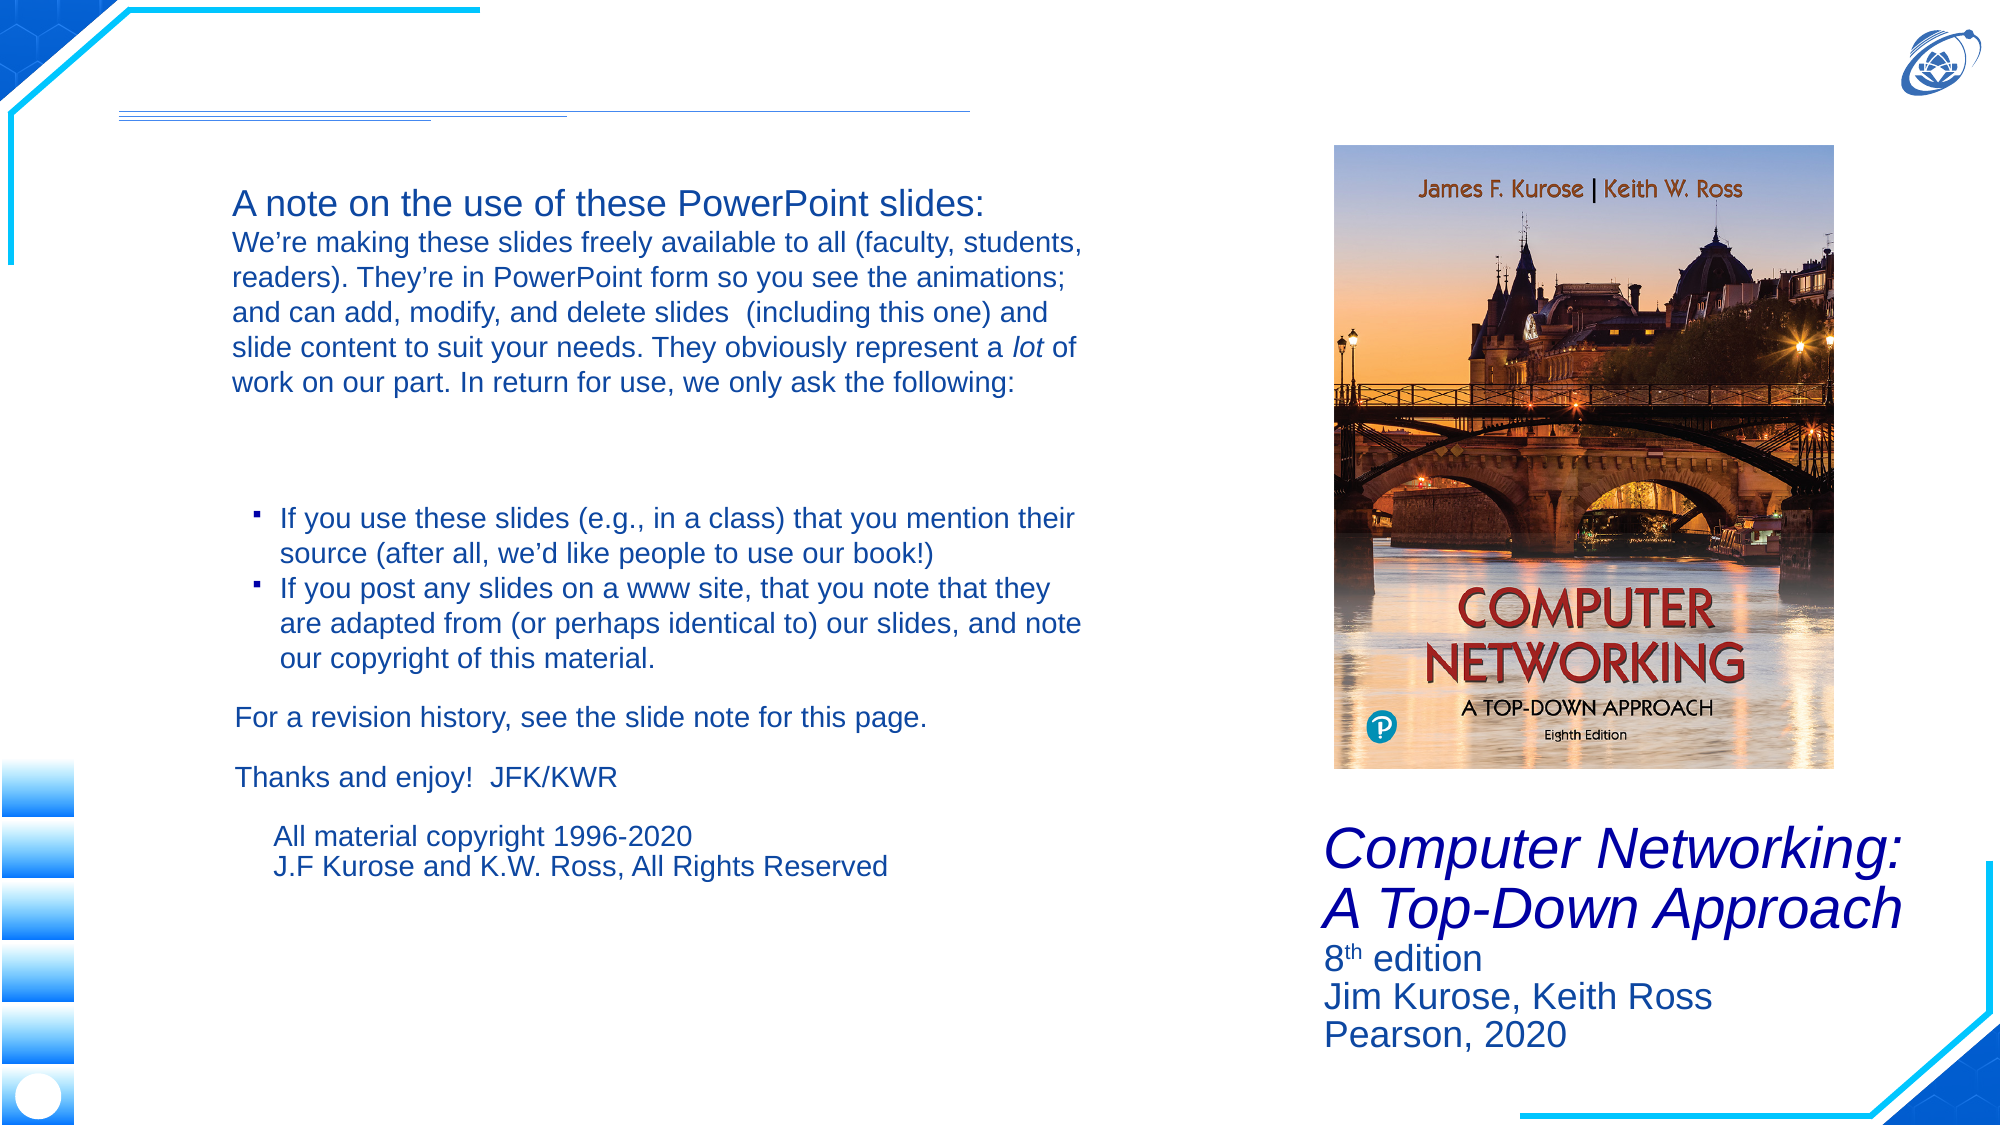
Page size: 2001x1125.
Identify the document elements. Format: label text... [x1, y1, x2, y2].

list [1909, 50, 1916, 58]
text_box A note on the use of these PowerPoint slides: We’re making these slides freely available to all (faculty, students, readers). They’re in PowerPoint form so you see the animations; and can add, modify, and delete slides (including this one) and slide content to suit your needs. They obviously represent a lot of work on our part. In return for use, we only ask the following: [217, 171, 1100, 436]
picture [1334, 145, 1834, 769]
text_box Computer Networking: A Top-Down Approach 8th edition Jim Kurose, Keith Ross Pearson, 2020 [1309, 703, 1963, 1125]
text_box If you use these slides (e.g., in a class) that you mention their source (after all, we’d like people to use our book!) If you post any slides on a www site, that you note that they are adapted from (or perhaps identical to) our slides, and note our copyright of this material. For a revision history, see the slide note for this page. Thanks and enjoy! JFK/KWR All material copyright 1996-2020 J.F Kurose and K.W. Ross, All Rights Reserved [217, 457, 1100, 890]
